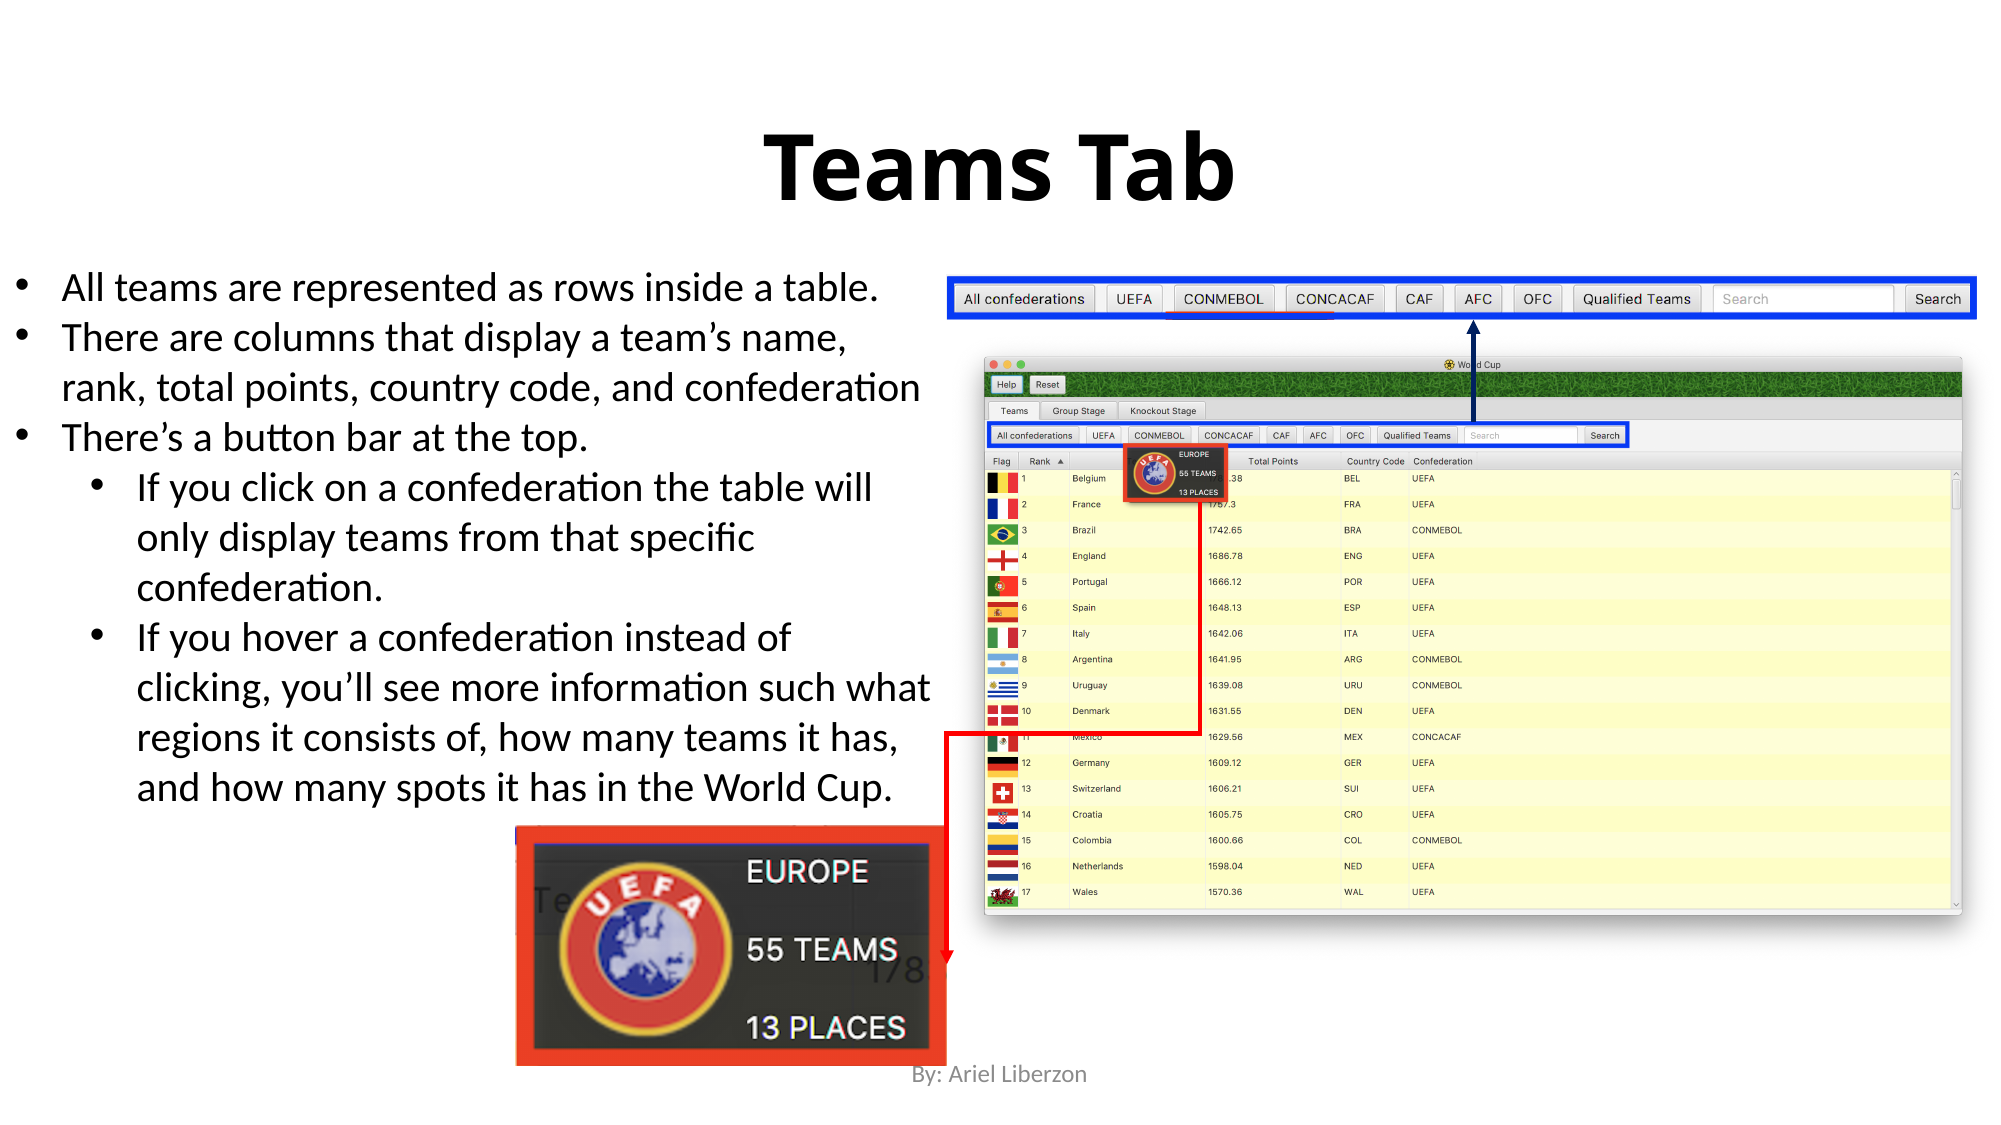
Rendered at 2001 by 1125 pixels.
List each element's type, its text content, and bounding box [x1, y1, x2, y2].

picture [515, 825, 947, 1066]
footer By: Ariel Liberzon [662, 1042, 1338, 1103]
picture [946, 274, 1977, 320]
text_box All teams are represented as rows inside a table. There are columns that display a team’s name, rank, total points, country code, and confederation There’s a button bar at the top. If you click on a confederation the table will only display teams from that specific confederation. If you hover a confederation instead of clicking, you’ll see more information such what regions it consists of, how many teams it has, and how many spots it has in the World Cup. [0, 251, 947, 817]
title Teams Tab [137, 61, 1863, 274]
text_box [842, 606, 1305, 860]
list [946, 331, 2000, 965]
